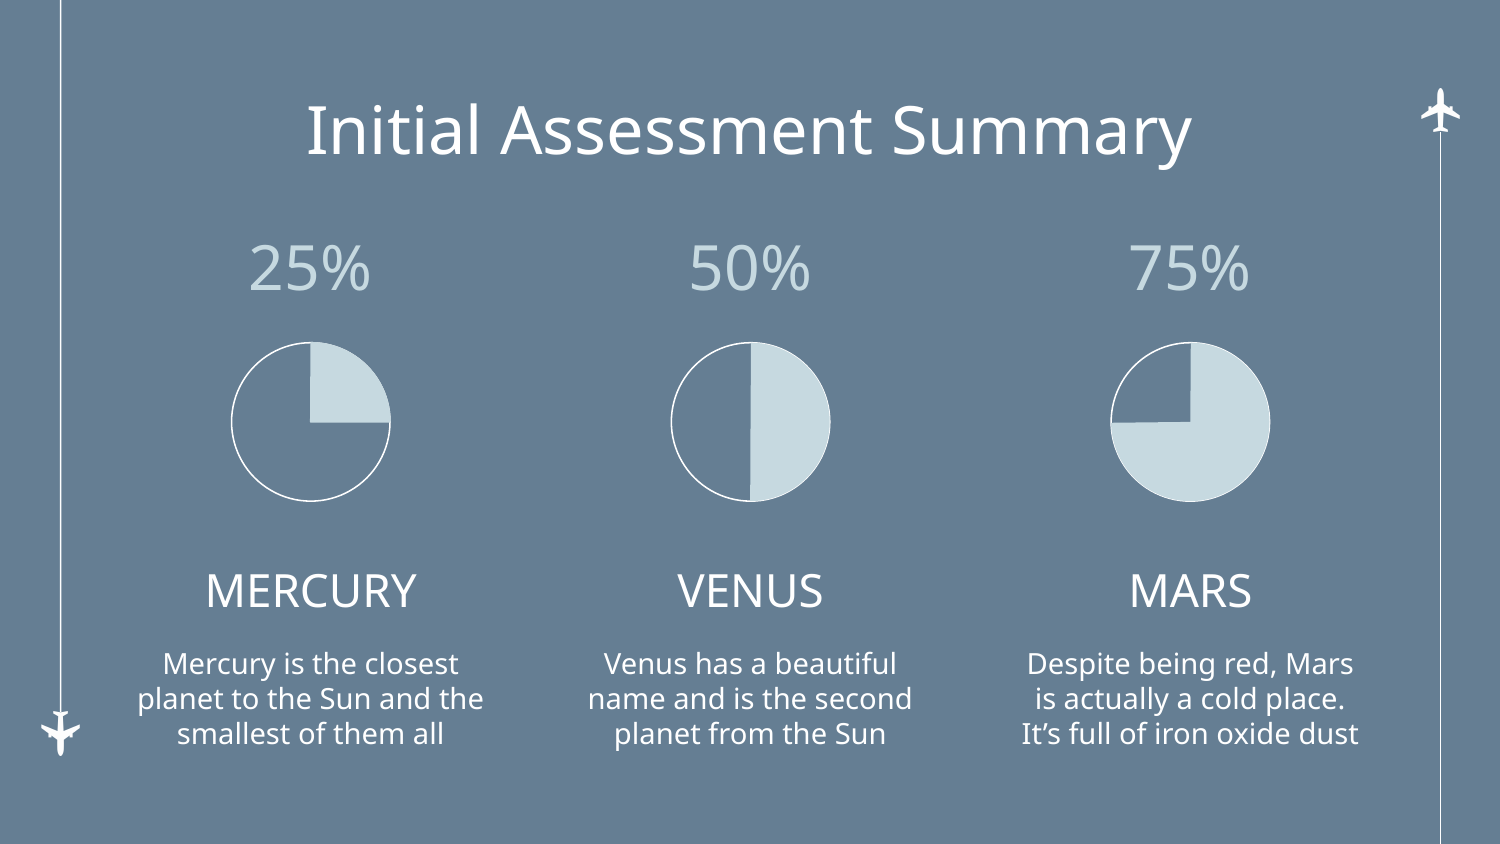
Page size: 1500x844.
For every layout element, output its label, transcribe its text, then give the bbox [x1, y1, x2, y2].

text_box [671, 342, 751, 502]
title 50% [635, 232, 866, 300]
text_box [231, 342, 391, 502]
subtitle MARS [997, 559, 1383, 632]
text_box [750, 342, 830, 502]
subtitle Mercury is the closest planet to the Sun and the smallest of them all [118, 632, 504, 756]
title 25% [196, 232, 426, 300]
picture [38, 711, 83, 756]
text_box [1111, 342, 1270, 502]
subtitle VENUS [557, 559, 944, 632]
picture [1418, 88, 1463, 132]
title 75% [1075, 232, 1305, 300]
title Initial Assessment Summary [118, 72, 1382, 167]
text_box [1111, 342, 1190, 422]
subtitle Venus has a beautiful name and is the second planet from the Sun [557, 632, 944, 756]
subtitle MERCURY [118, 559, 504, 632]
text_box [310, 342, 390, 422]
subtitle Despite being red, Mars is actually a cold place. It’s full of iron oxide dust [997, 632, 1383, 756]
